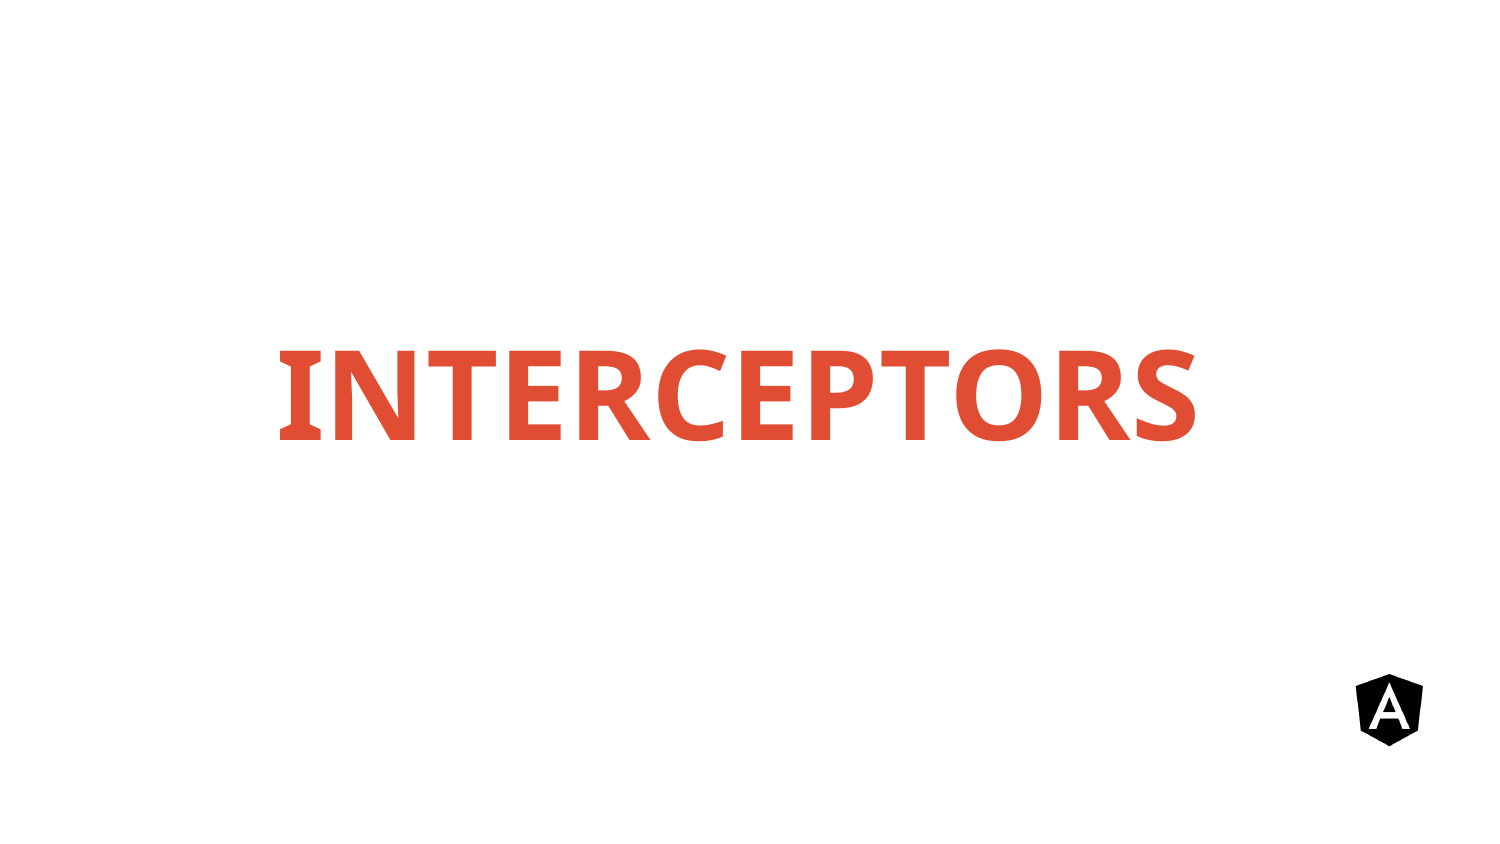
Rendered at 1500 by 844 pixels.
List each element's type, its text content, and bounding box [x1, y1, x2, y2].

picture [1344, 663, 1434, 753]
title INTERCEPTORS [260, 300, 1240, 477]
